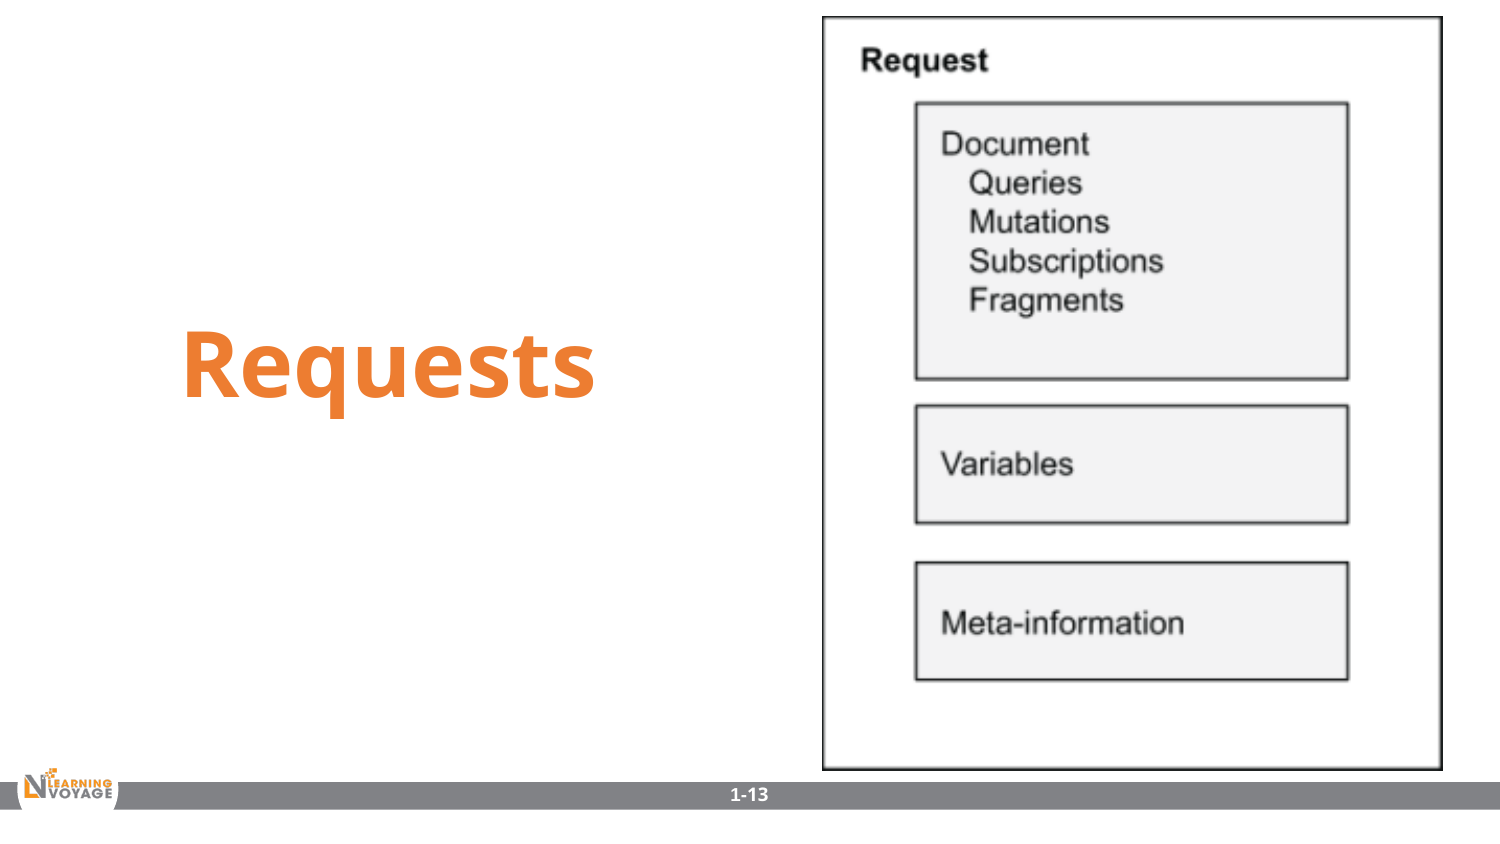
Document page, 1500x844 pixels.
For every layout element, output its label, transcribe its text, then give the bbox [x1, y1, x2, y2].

text_box Requests [140, 302, 822, 419]
picture [822, 16, 1443, 771]
slide_number 1-13 [692, 770, 784, 821]
picture [0, 706, 144, 844]
